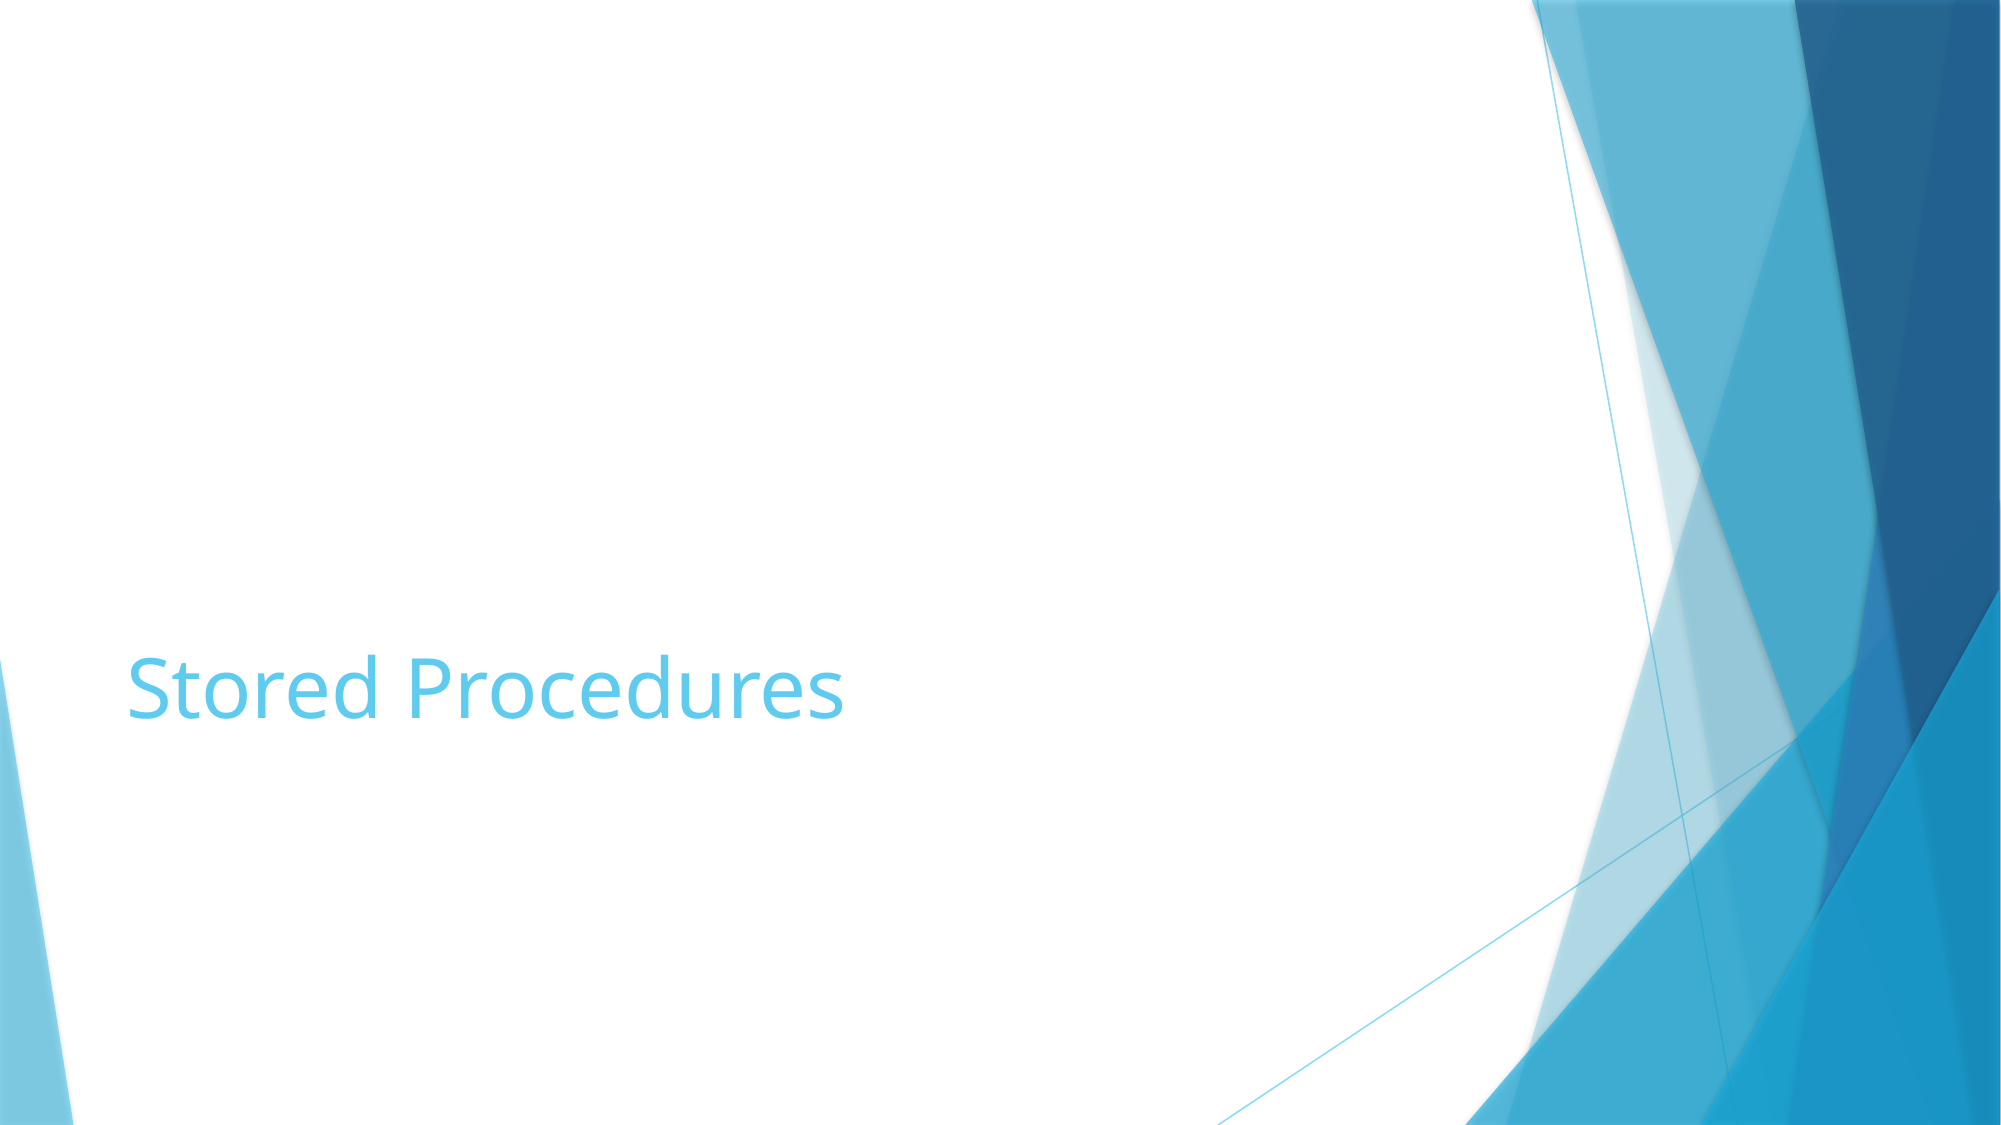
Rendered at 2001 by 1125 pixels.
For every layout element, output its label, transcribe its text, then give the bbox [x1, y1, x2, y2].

title Stored Procedures [111, 443, 1522, 743]
